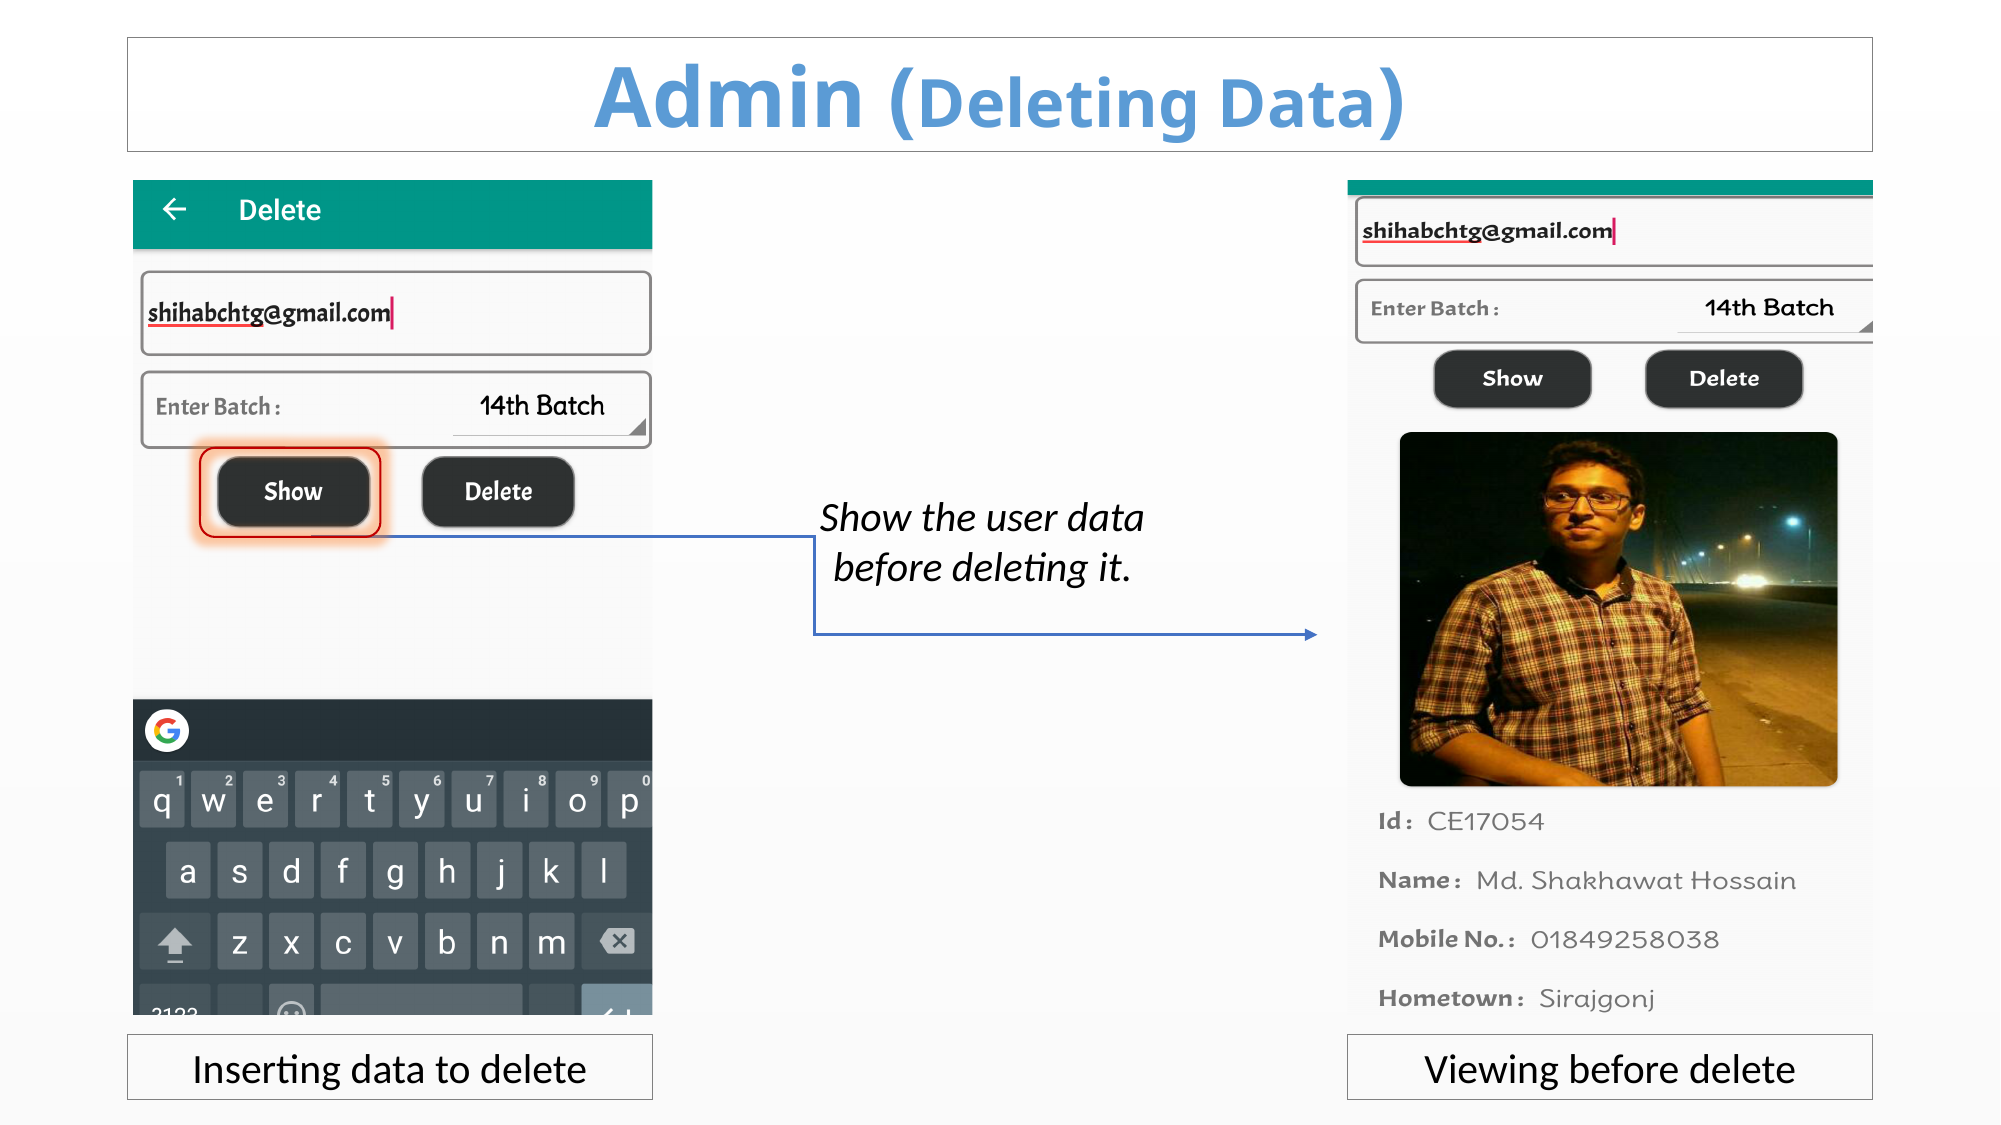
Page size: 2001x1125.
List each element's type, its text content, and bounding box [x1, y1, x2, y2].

text_box Admin (Deleting Data) [127, 37, 1873, 152]
text_box Show the user data before deleting it. [763, 482, 1203, 536]
picture [127, 180, 653, 1015]
picture [1347, 180, 1873, 1015]
text_box Viewing before delete [1347, 1034, 1873, 1100]
text_box Inserting data to delete [127, 1034, 653, 1100]
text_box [310, 536, 1318, 635]
